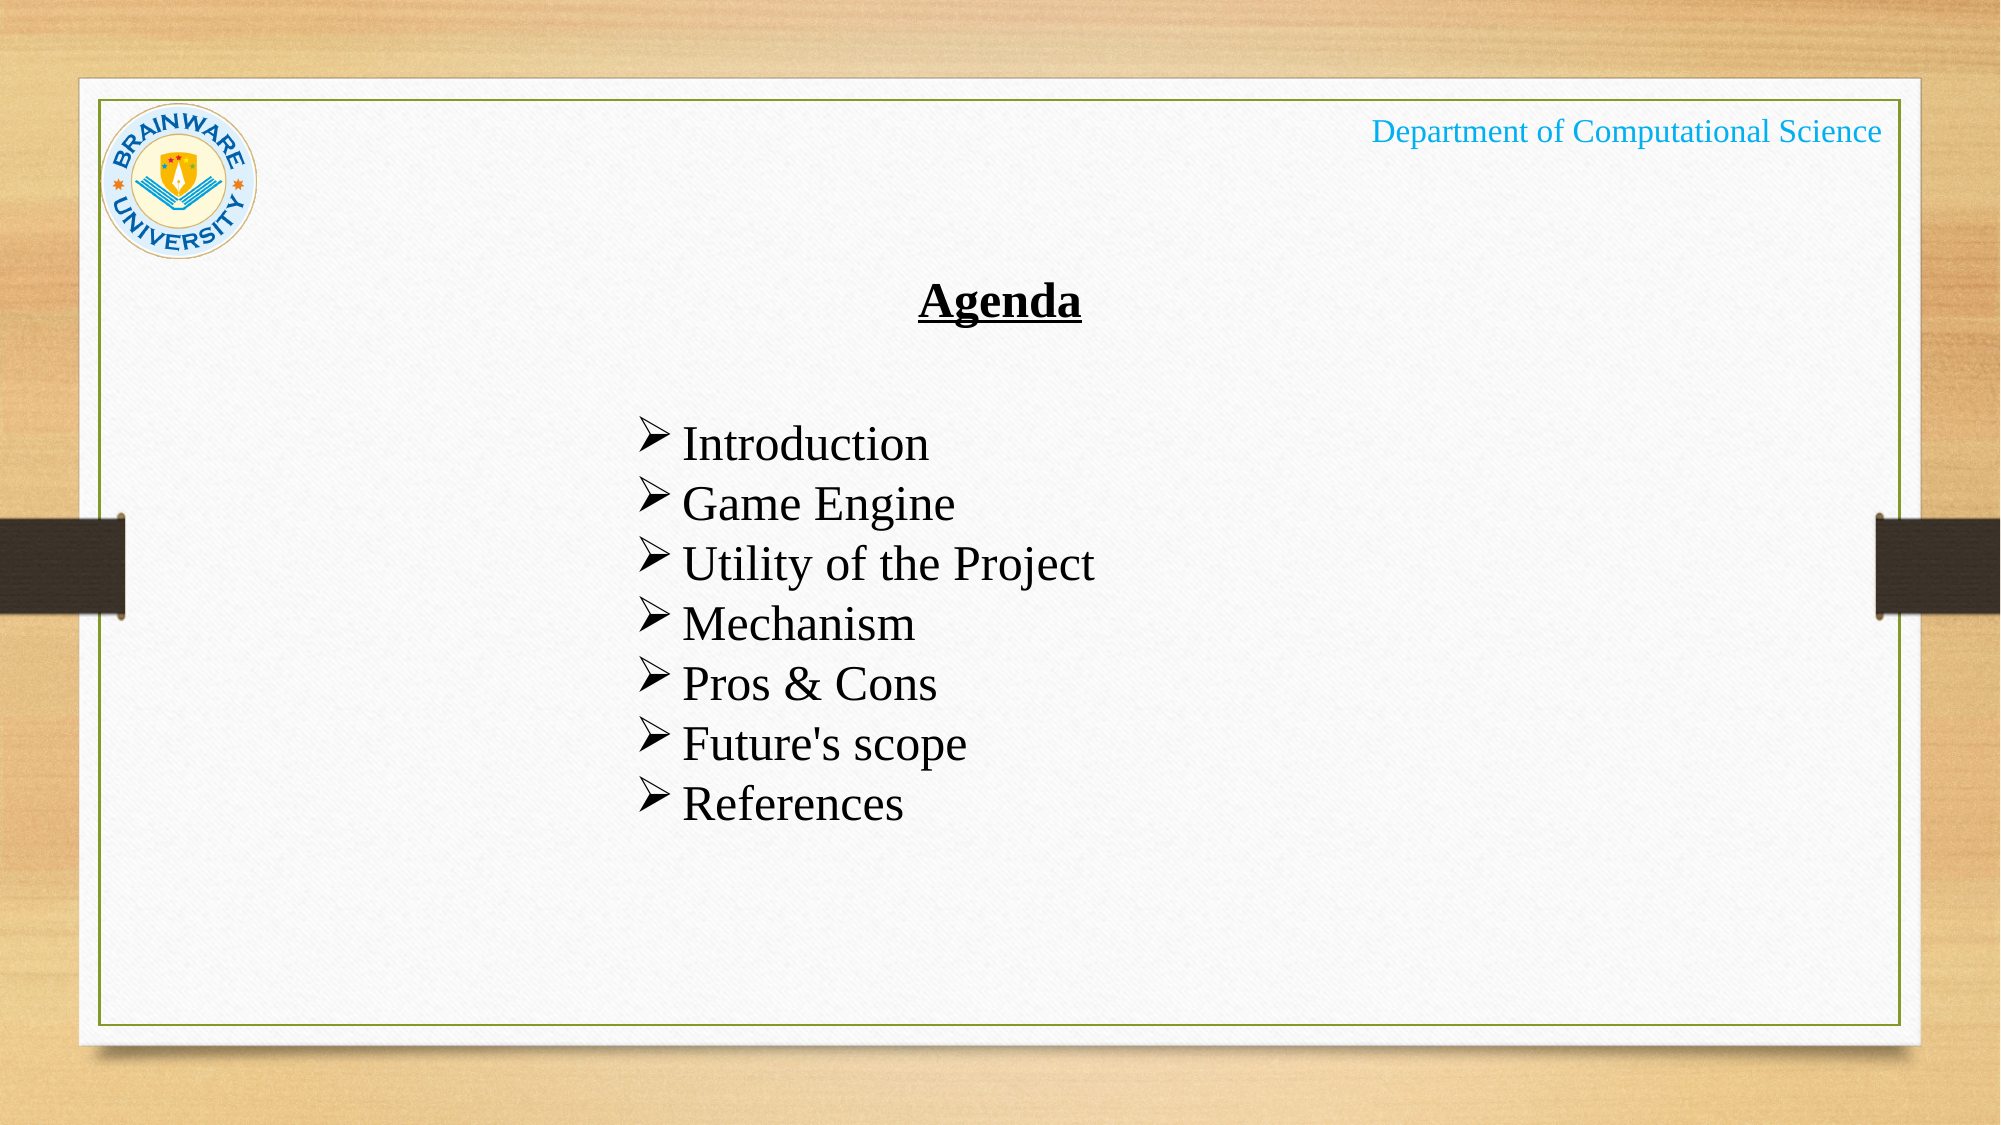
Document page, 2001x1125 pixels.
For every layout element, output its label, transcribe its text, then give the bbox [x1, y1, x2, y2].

text_box Agenda [891, 260, 1109, 335]
picture [0, 0, 2001, 1125]
text_box Introduction Game Engine Utility of the Project Mechanism Pros & Cons Future's scope References [620, 403, 1380, 839]
text_box Department of Computational Science [1344, 102, 1898, 157]
